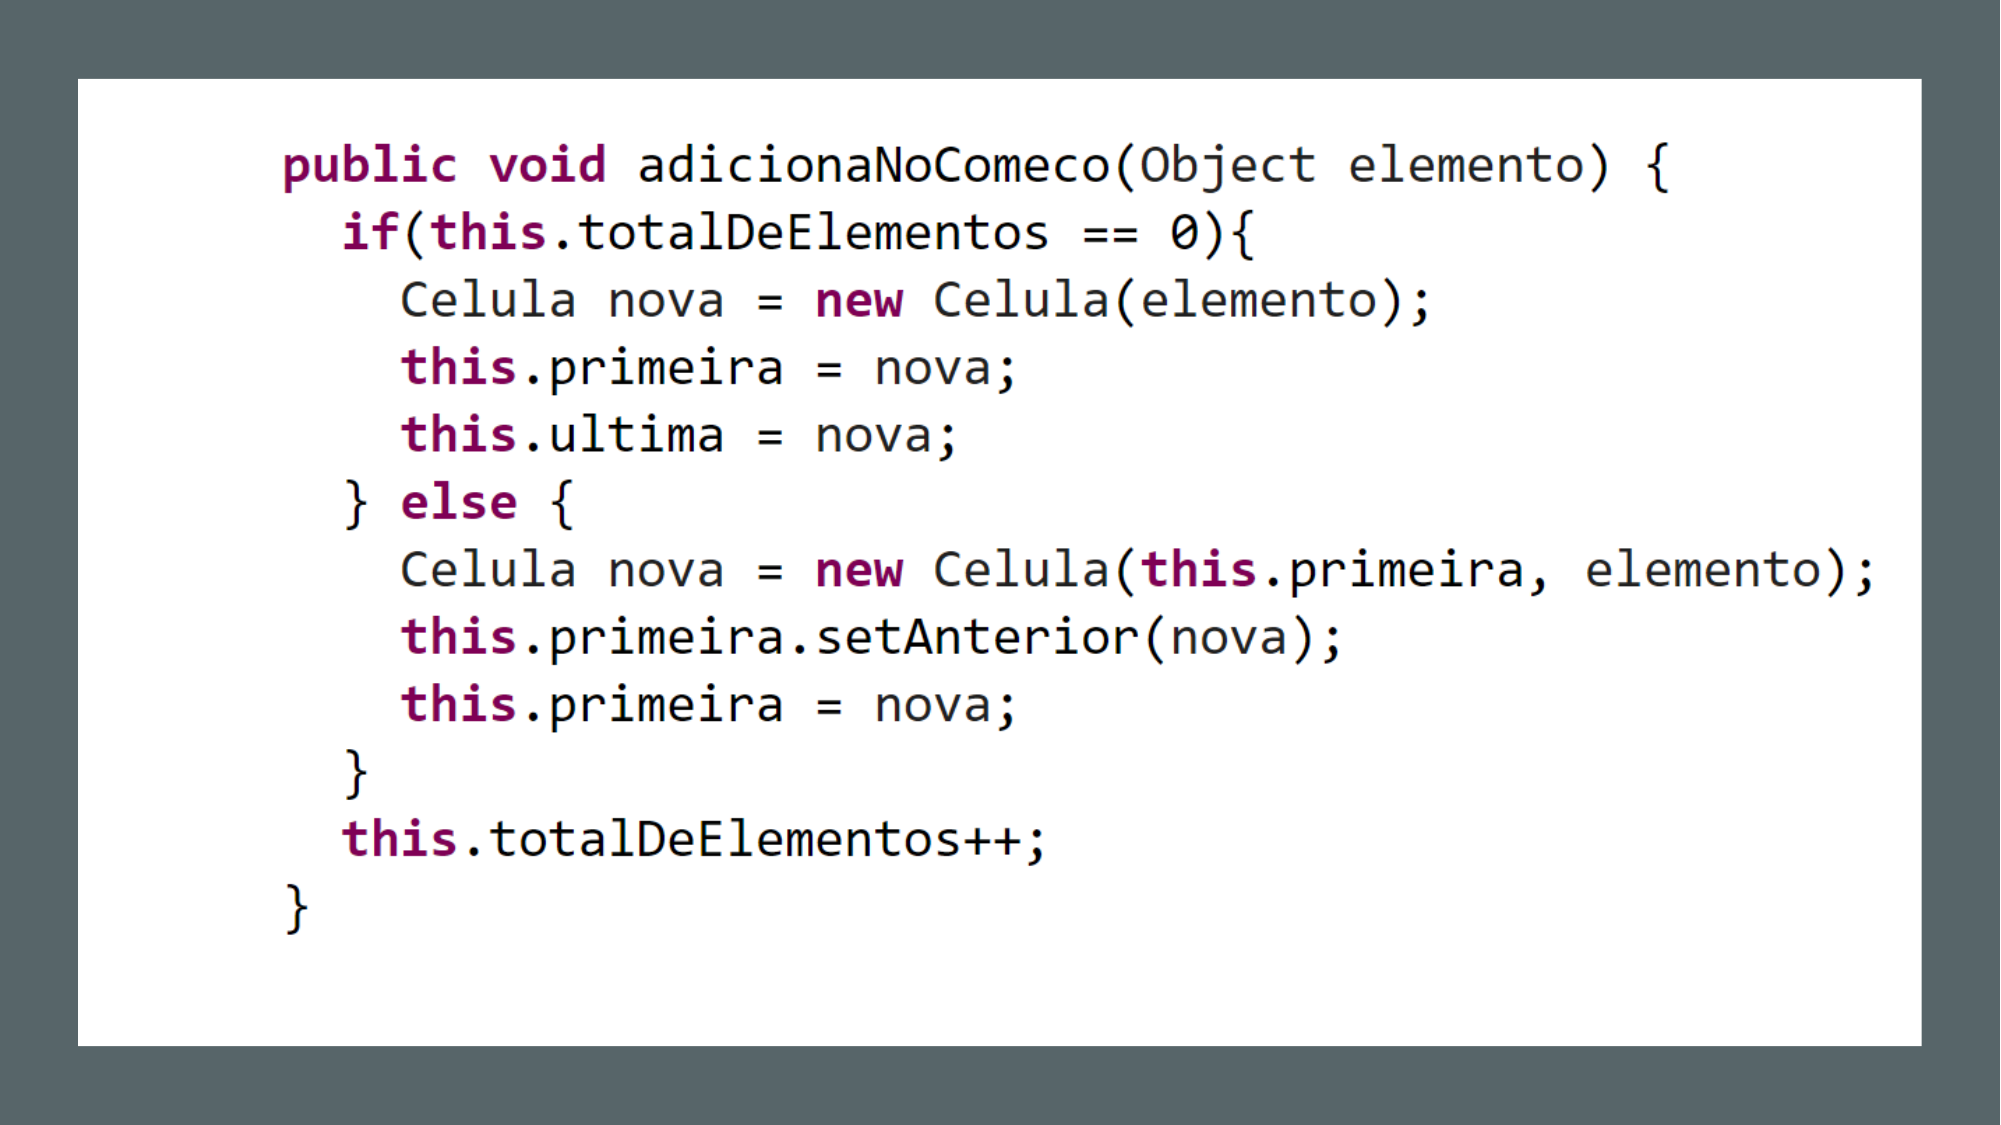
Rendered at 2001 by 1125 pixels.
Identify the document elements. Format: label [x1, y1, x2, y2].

picture [78, 108, 1920, 961]
text_box [0, 0, 2000, 1125]
text_box [77, 78, 1923, 1047]
